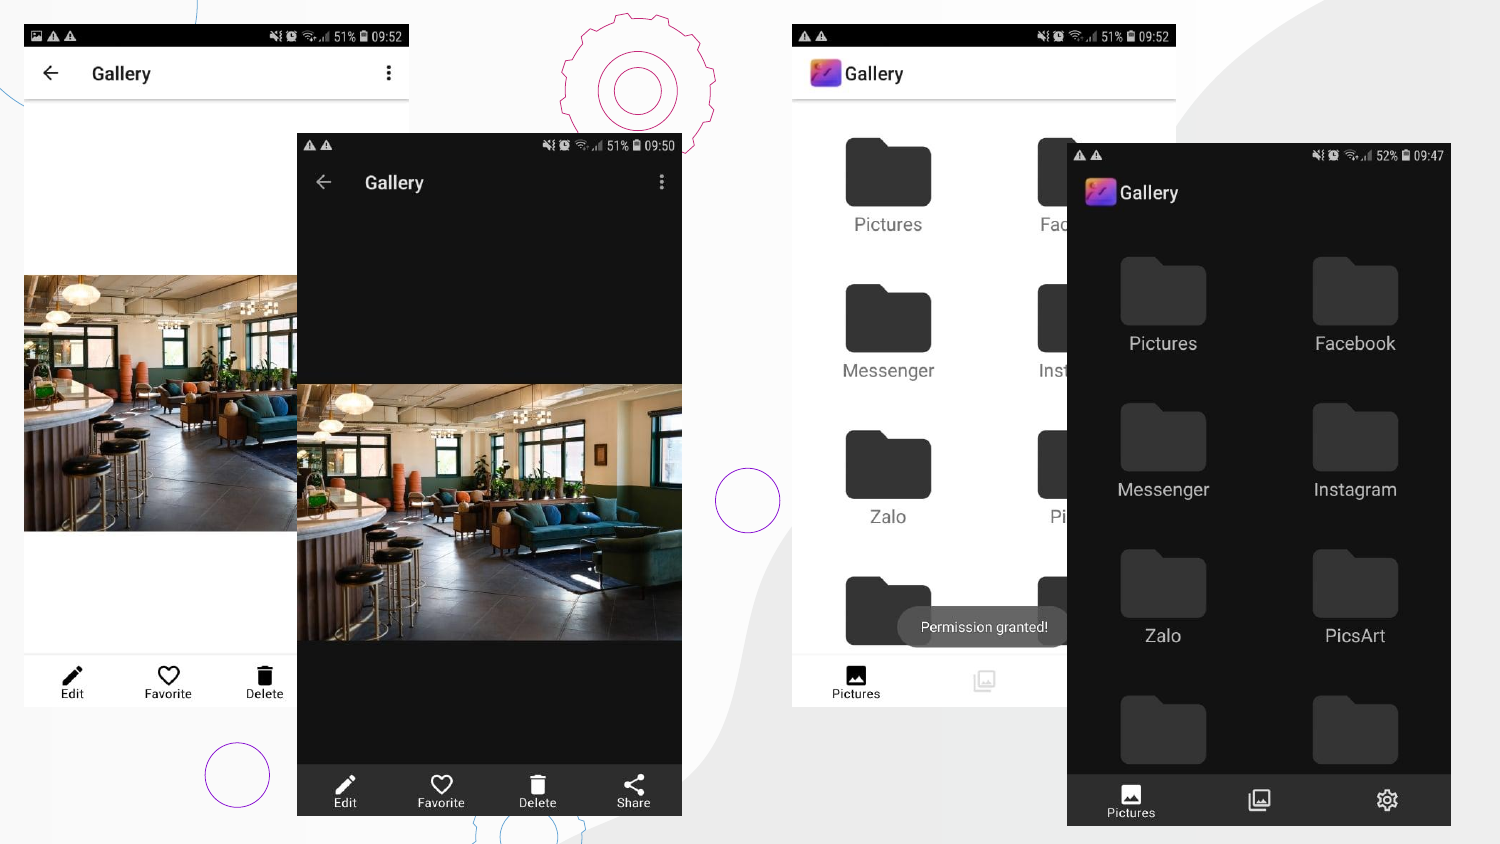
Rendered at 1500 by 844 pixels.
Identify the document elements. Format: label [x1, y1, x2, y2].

picture [792, 24, 1452, 826]
picture [24, 24, 682, 817]
